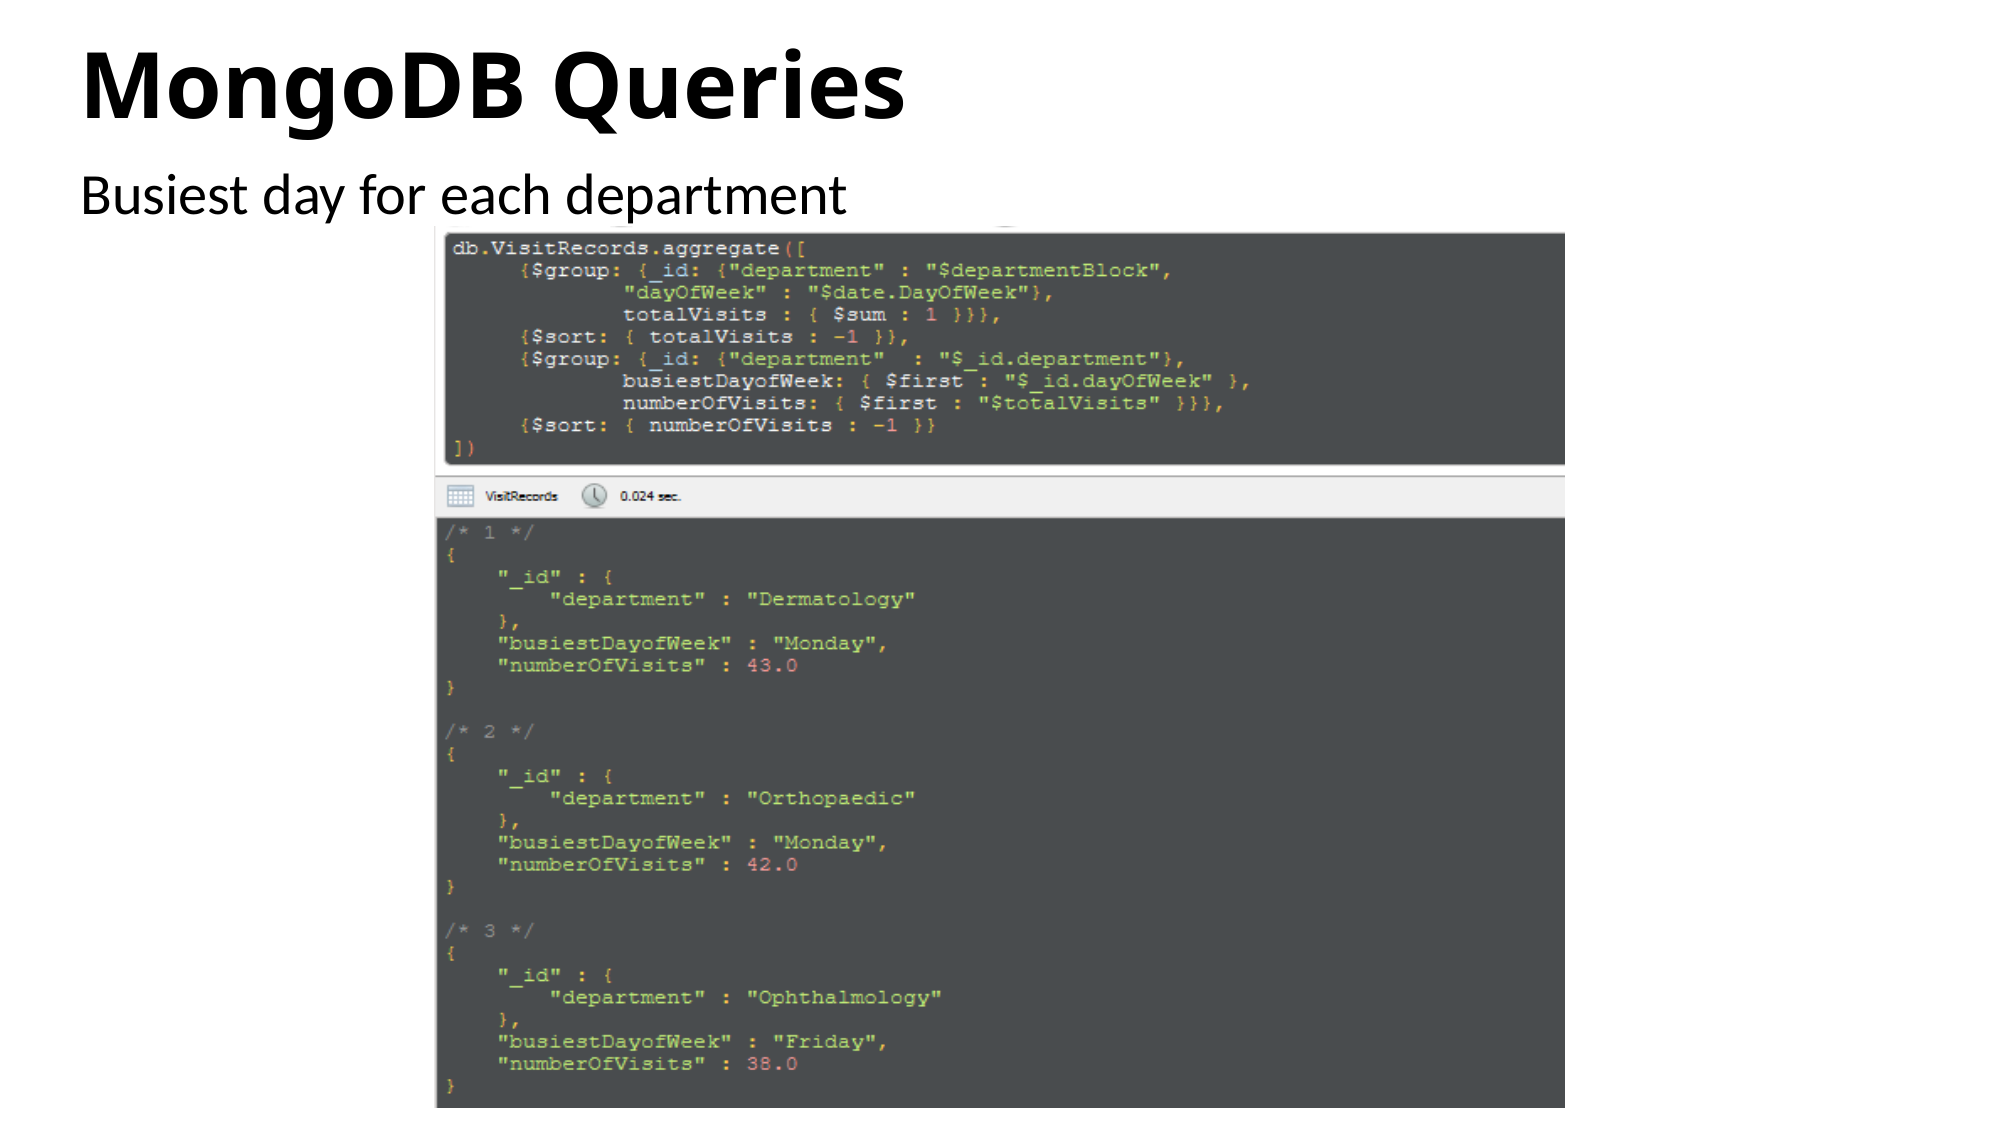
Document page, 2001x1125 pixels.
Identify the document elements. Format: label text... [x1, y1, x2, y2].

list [434, 226, 1565, 1108]
text_box Busiest day for each department [65, 148, 1180, 234]
title MongoDB Queries [64, 0, 1790, 198]
